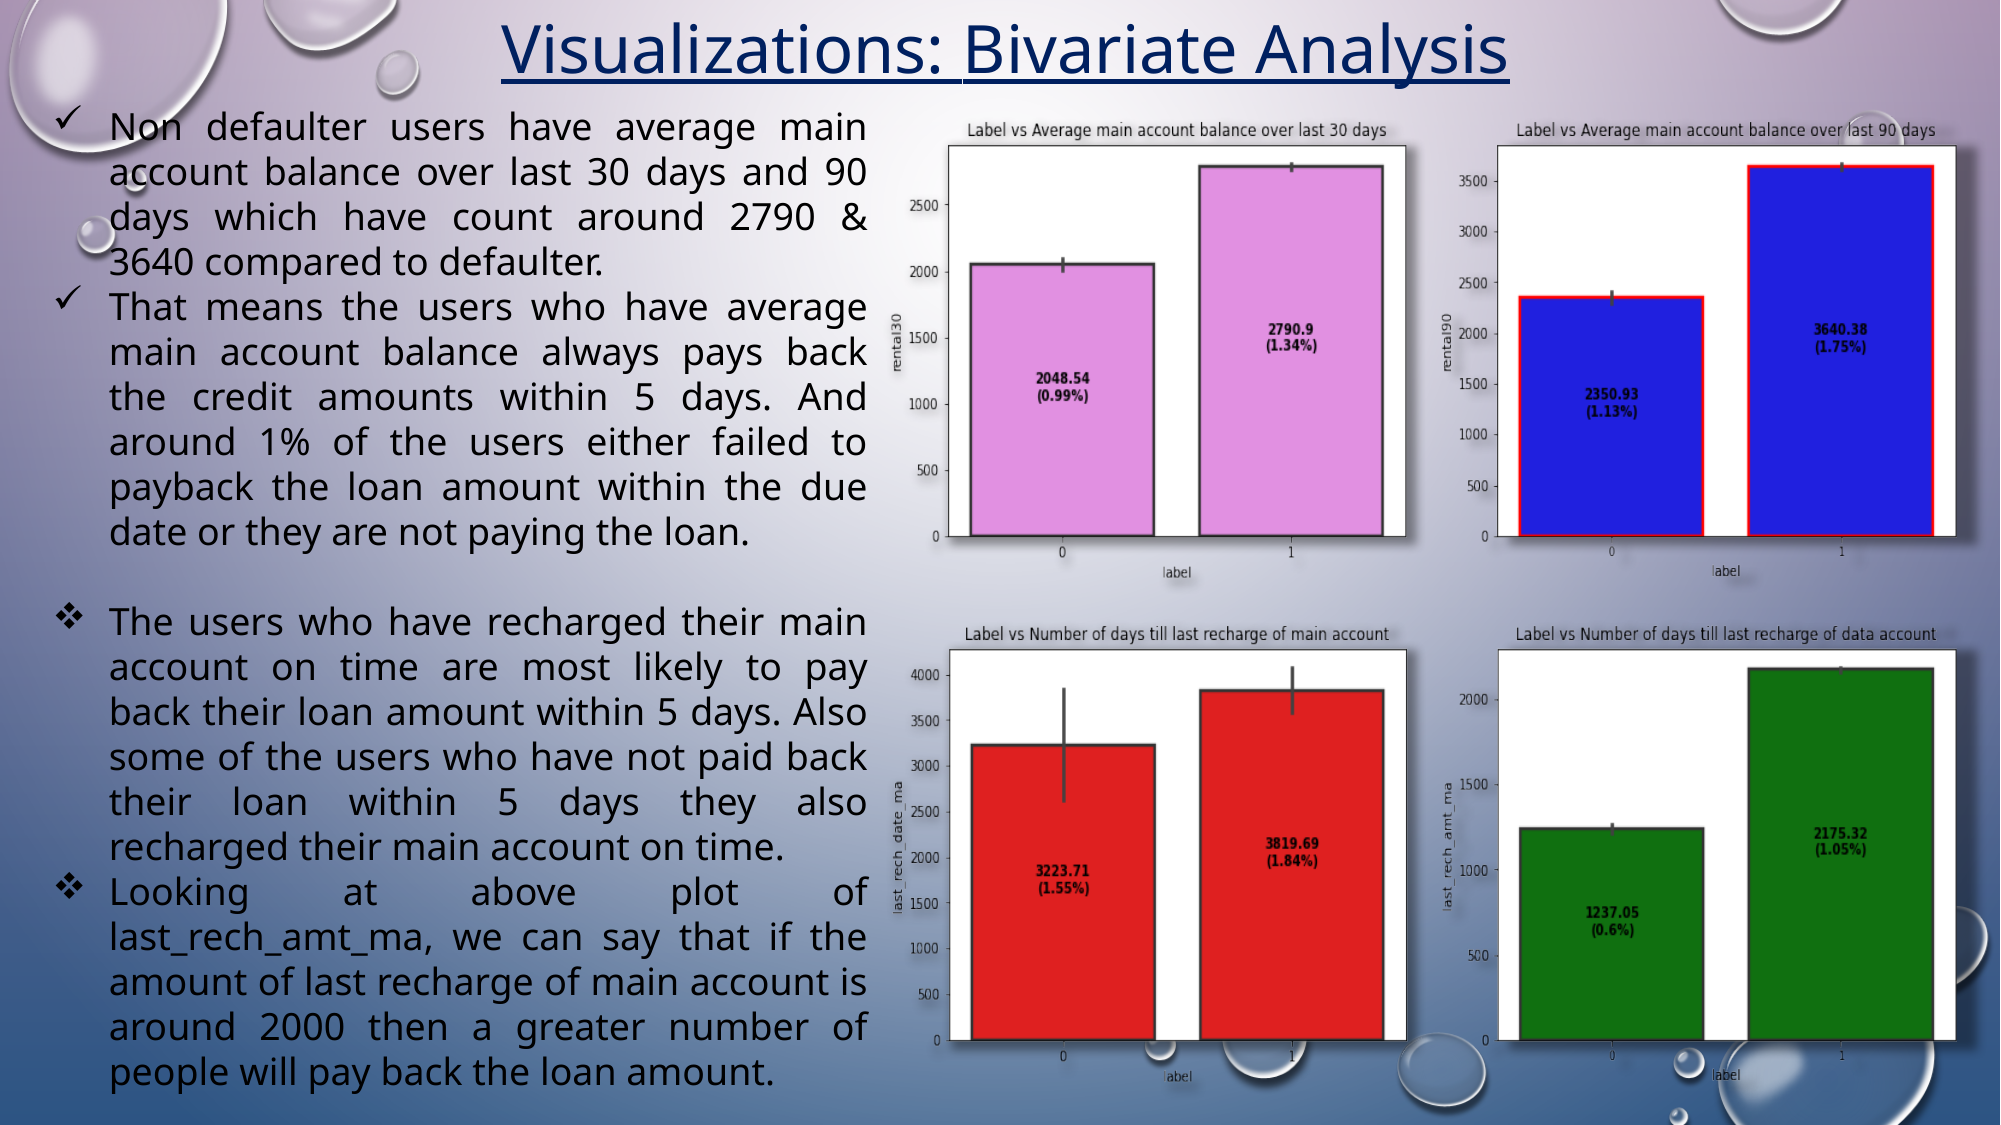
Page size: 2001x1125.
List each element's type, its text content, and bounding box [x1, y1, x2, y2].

text_box The users who have recharged their main account on time are most likely to pay back their loan amount within 5 days. Also some of the users who have not paid back their loan within 5 days they also recharged their main account on time. Looking at above plot of last_rech_amt_ma, we can say that if the amount of last recharge of main account is around 2000 then a greater number of people will pay back the loan amount. [37, 590, 884, 1101]
picture [0, 0, 2000, 1125]
text_box Non defaulter users have average main account balance over last 30 days and 90 days which have count around 2790 & 3640 compared to defaulter. That means the users who have average main account balance always pays back the credit amounts within 5 days. And around 1% of the users either failed to payback the loan amount within the due date or they are not paying the loan. [37, 95, 884, 561]
text_box Visualizations: Bivariate Analysis [91, 0, 1920, 95]
